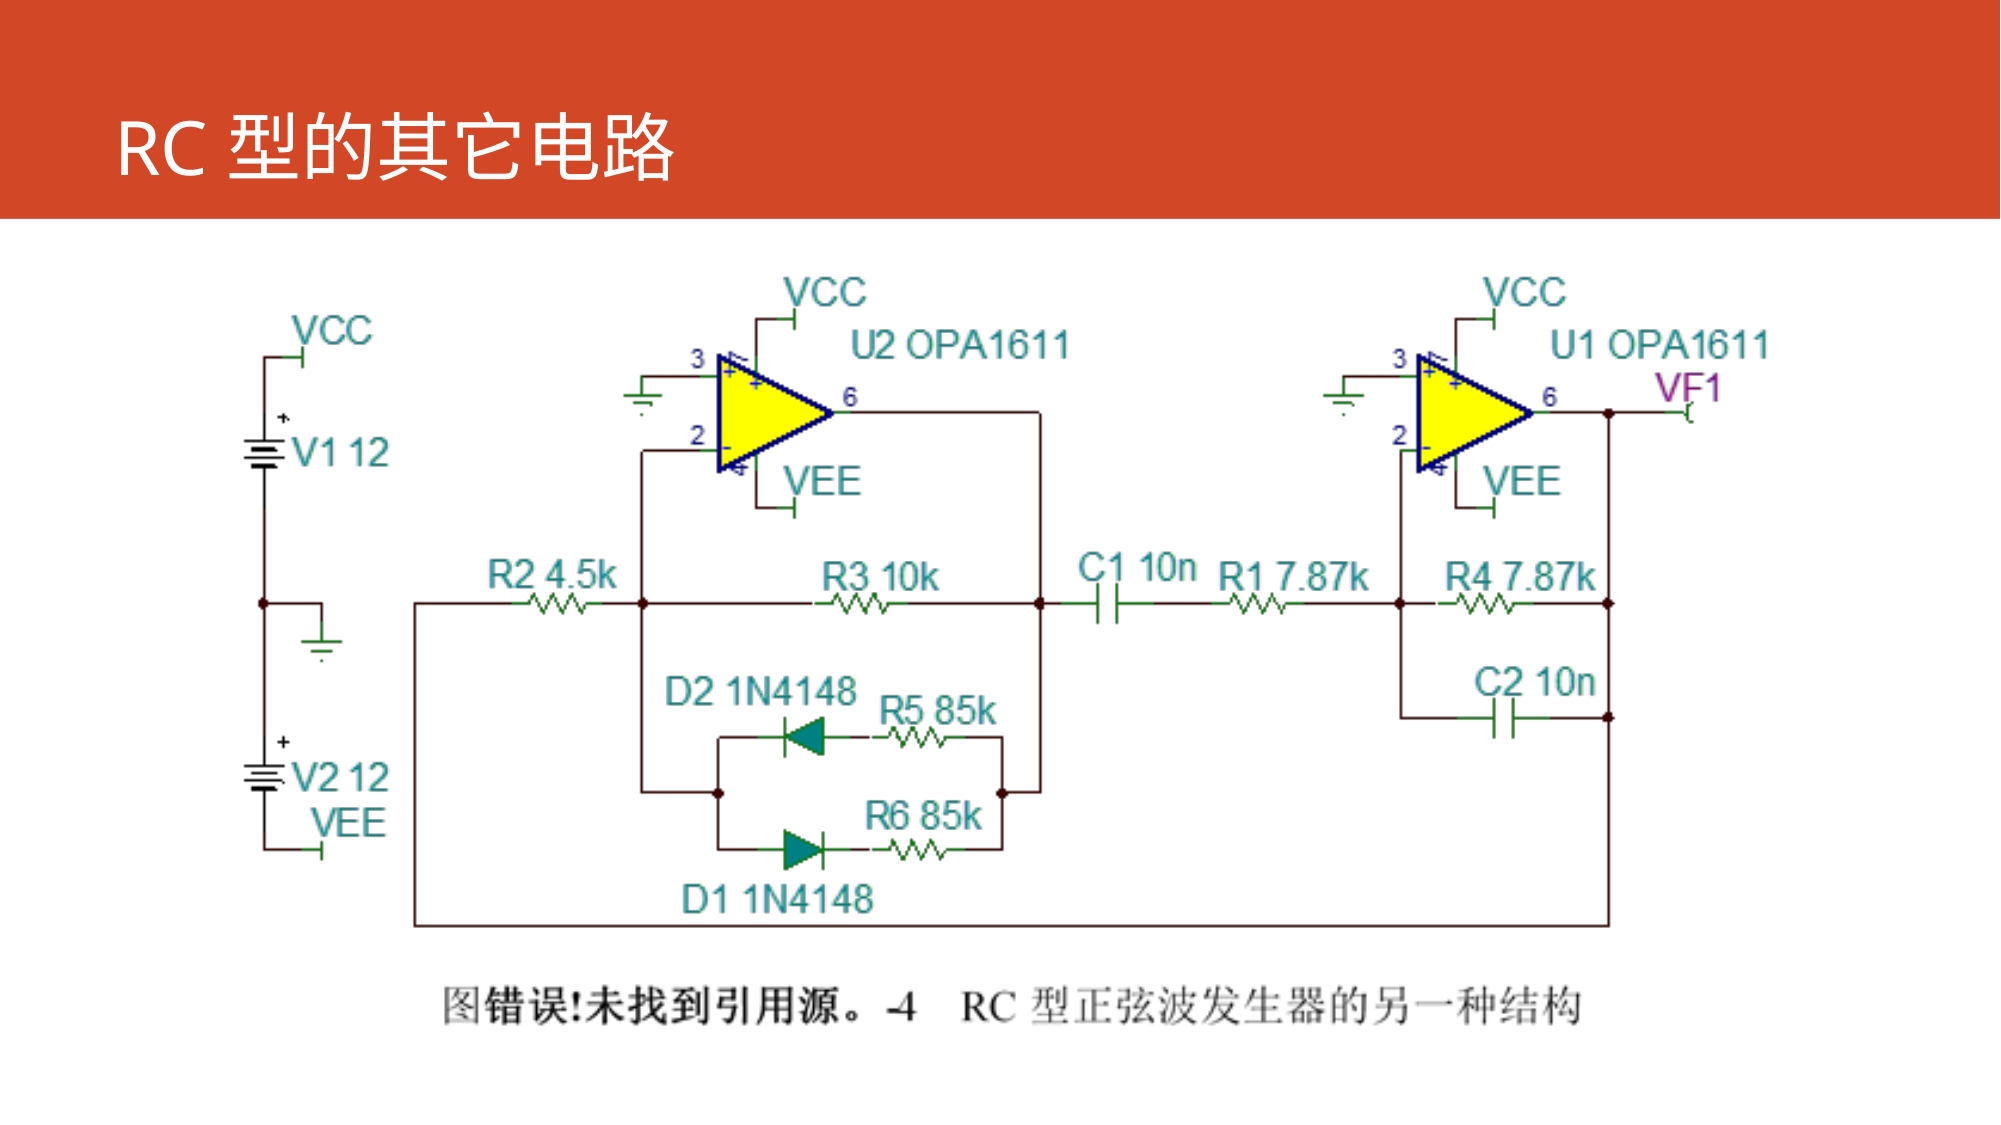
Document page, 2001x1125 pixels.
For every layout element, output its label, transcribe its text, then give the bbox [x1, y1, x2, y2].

title RC型的其它电路 [99, 0, 1863, 199]
picture [197, 223, 1835, 1057]
